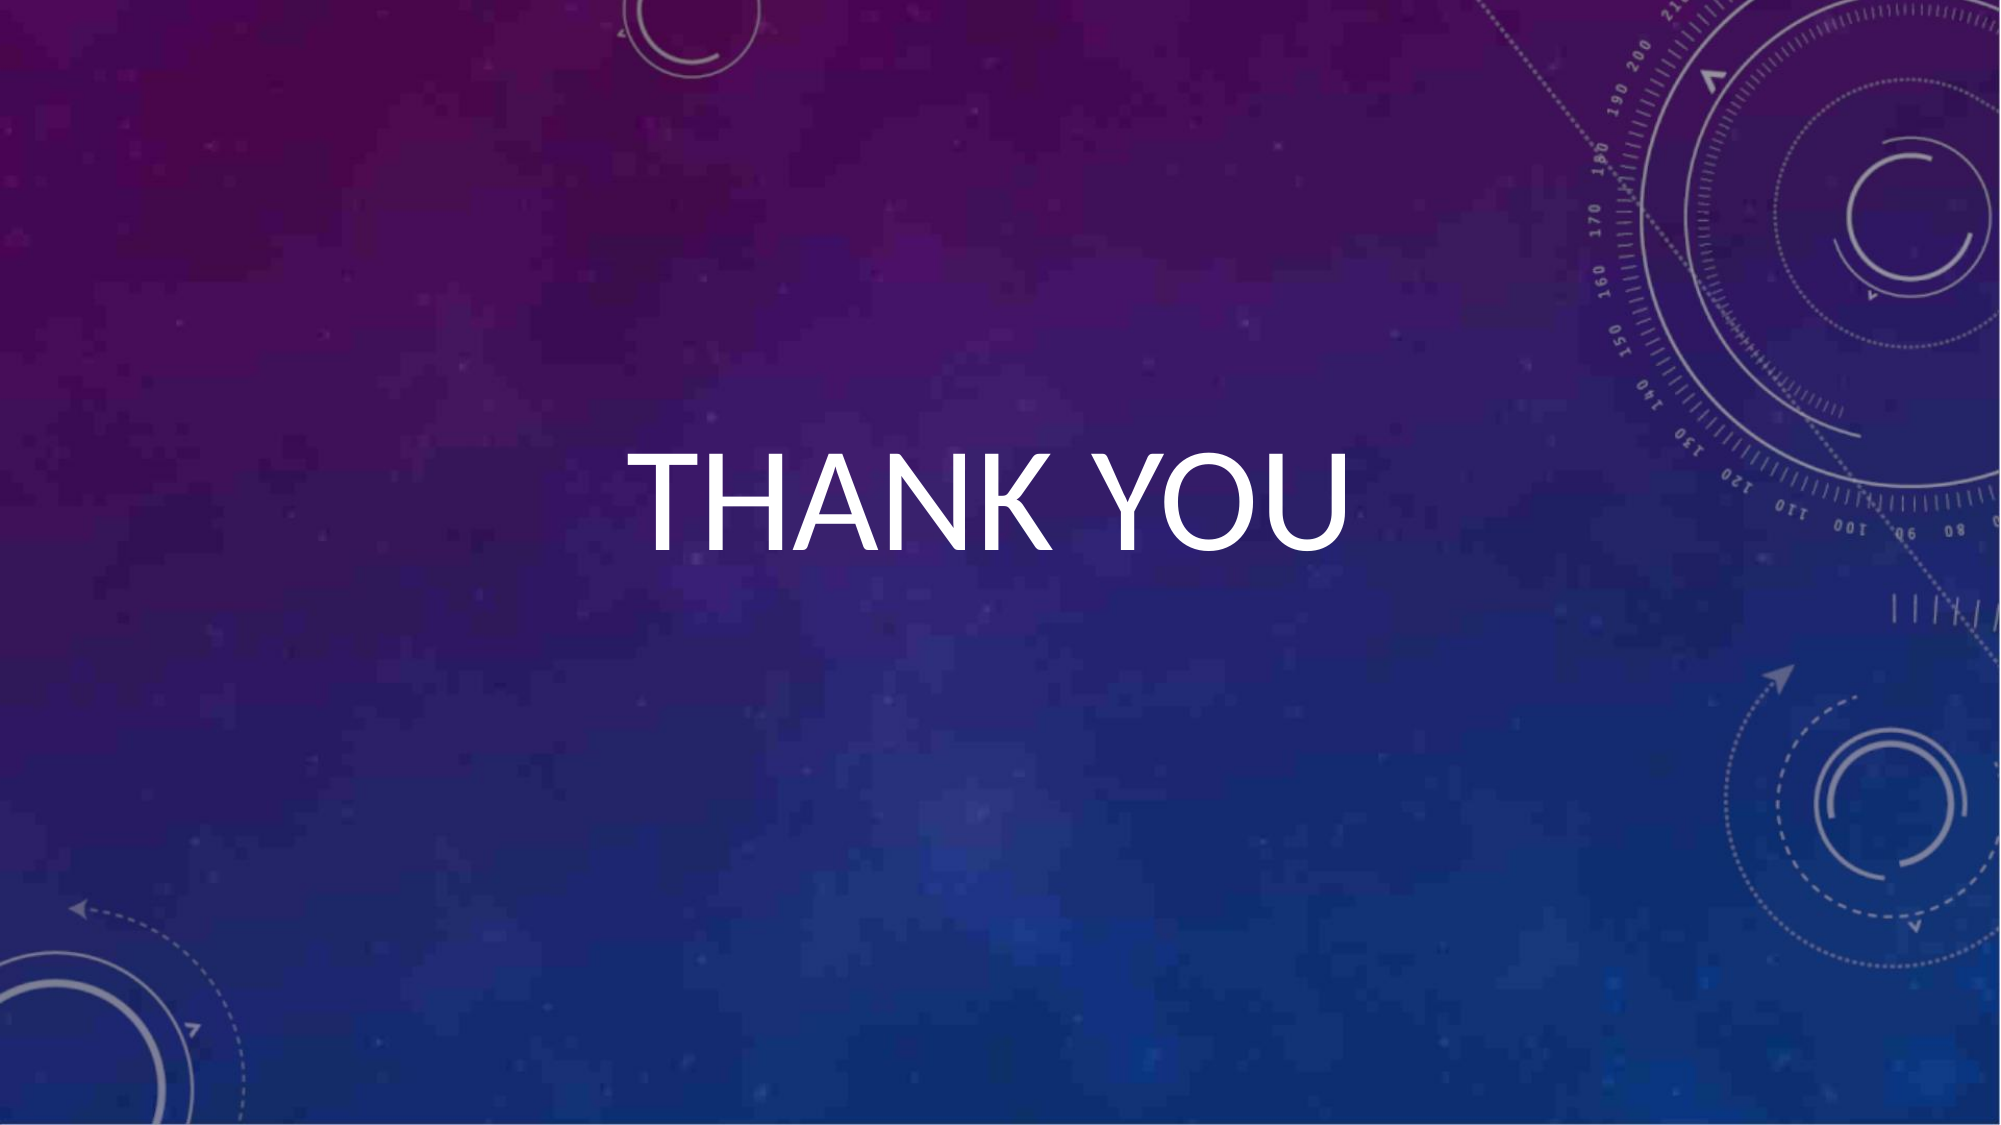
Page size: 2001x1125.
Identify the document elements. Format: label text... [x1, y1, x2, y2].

text_box THANK YOU [626, 430, 1382, 581]
text_box [0, 0, 2000, 1125]
